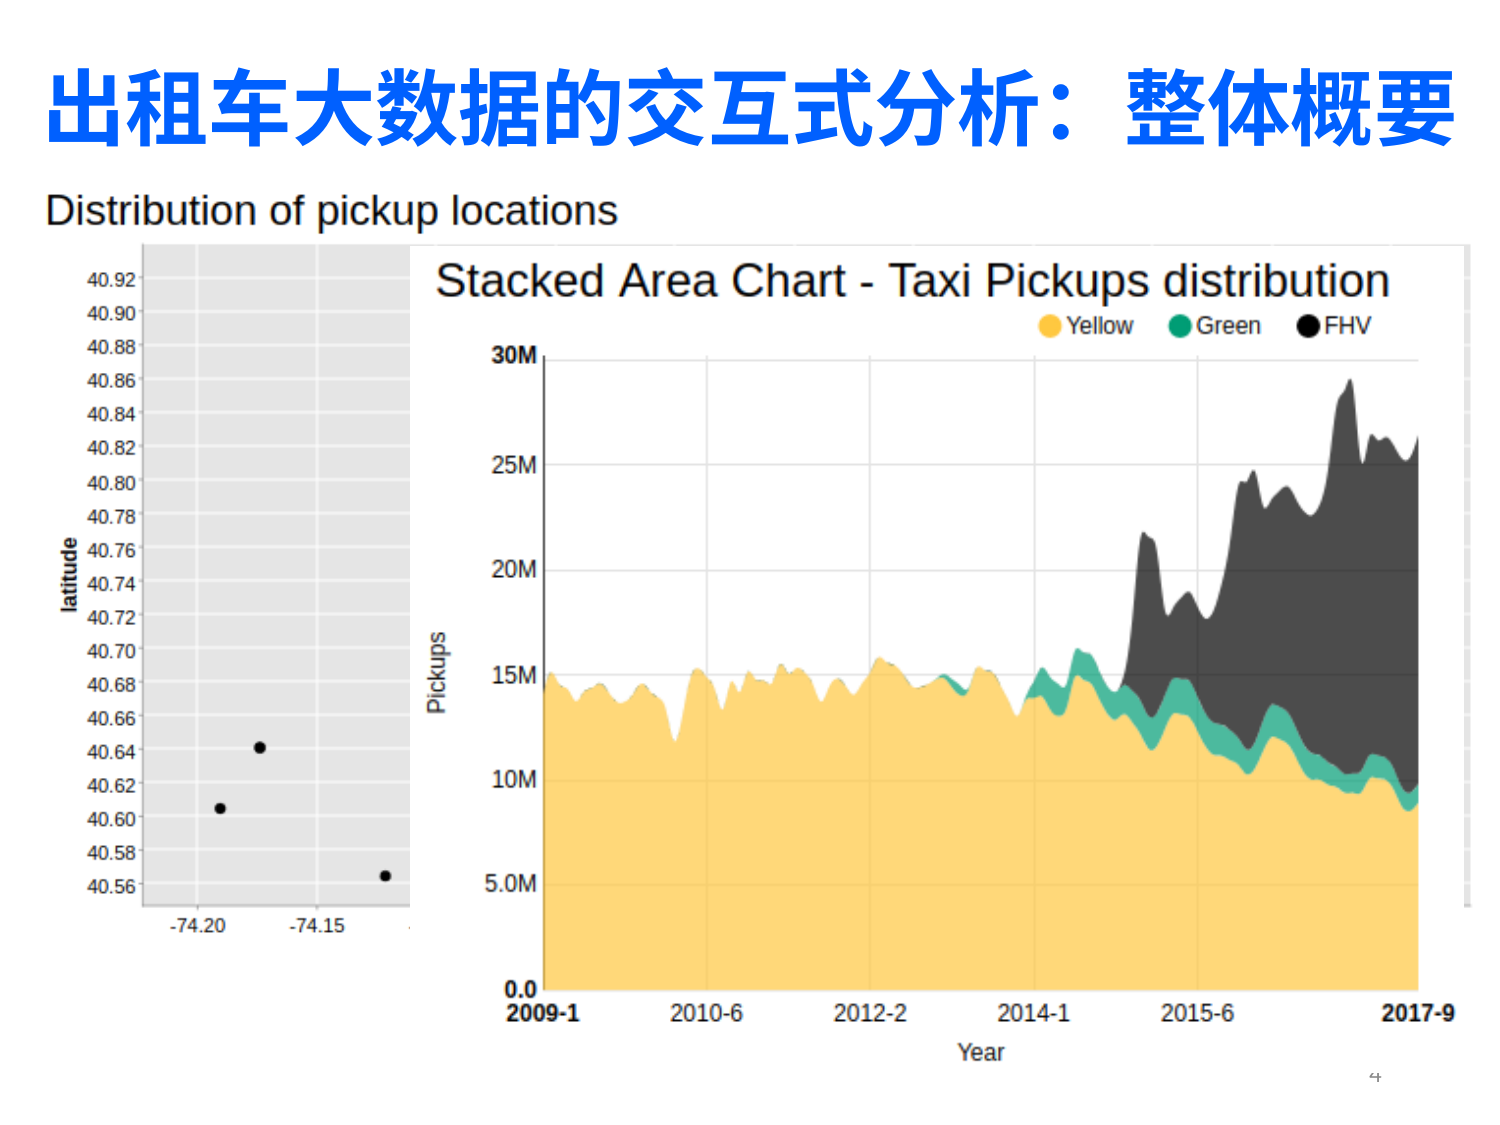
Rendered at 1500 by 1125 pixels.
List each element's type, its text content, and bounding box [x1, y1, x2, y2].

picture [31, 181, 1485, 1073]
title 出租车大数据的交互式分析：整体概要 [15, 3, 1485, 222]
slide_number 4 [1059, 1073, 1397, 1103]
